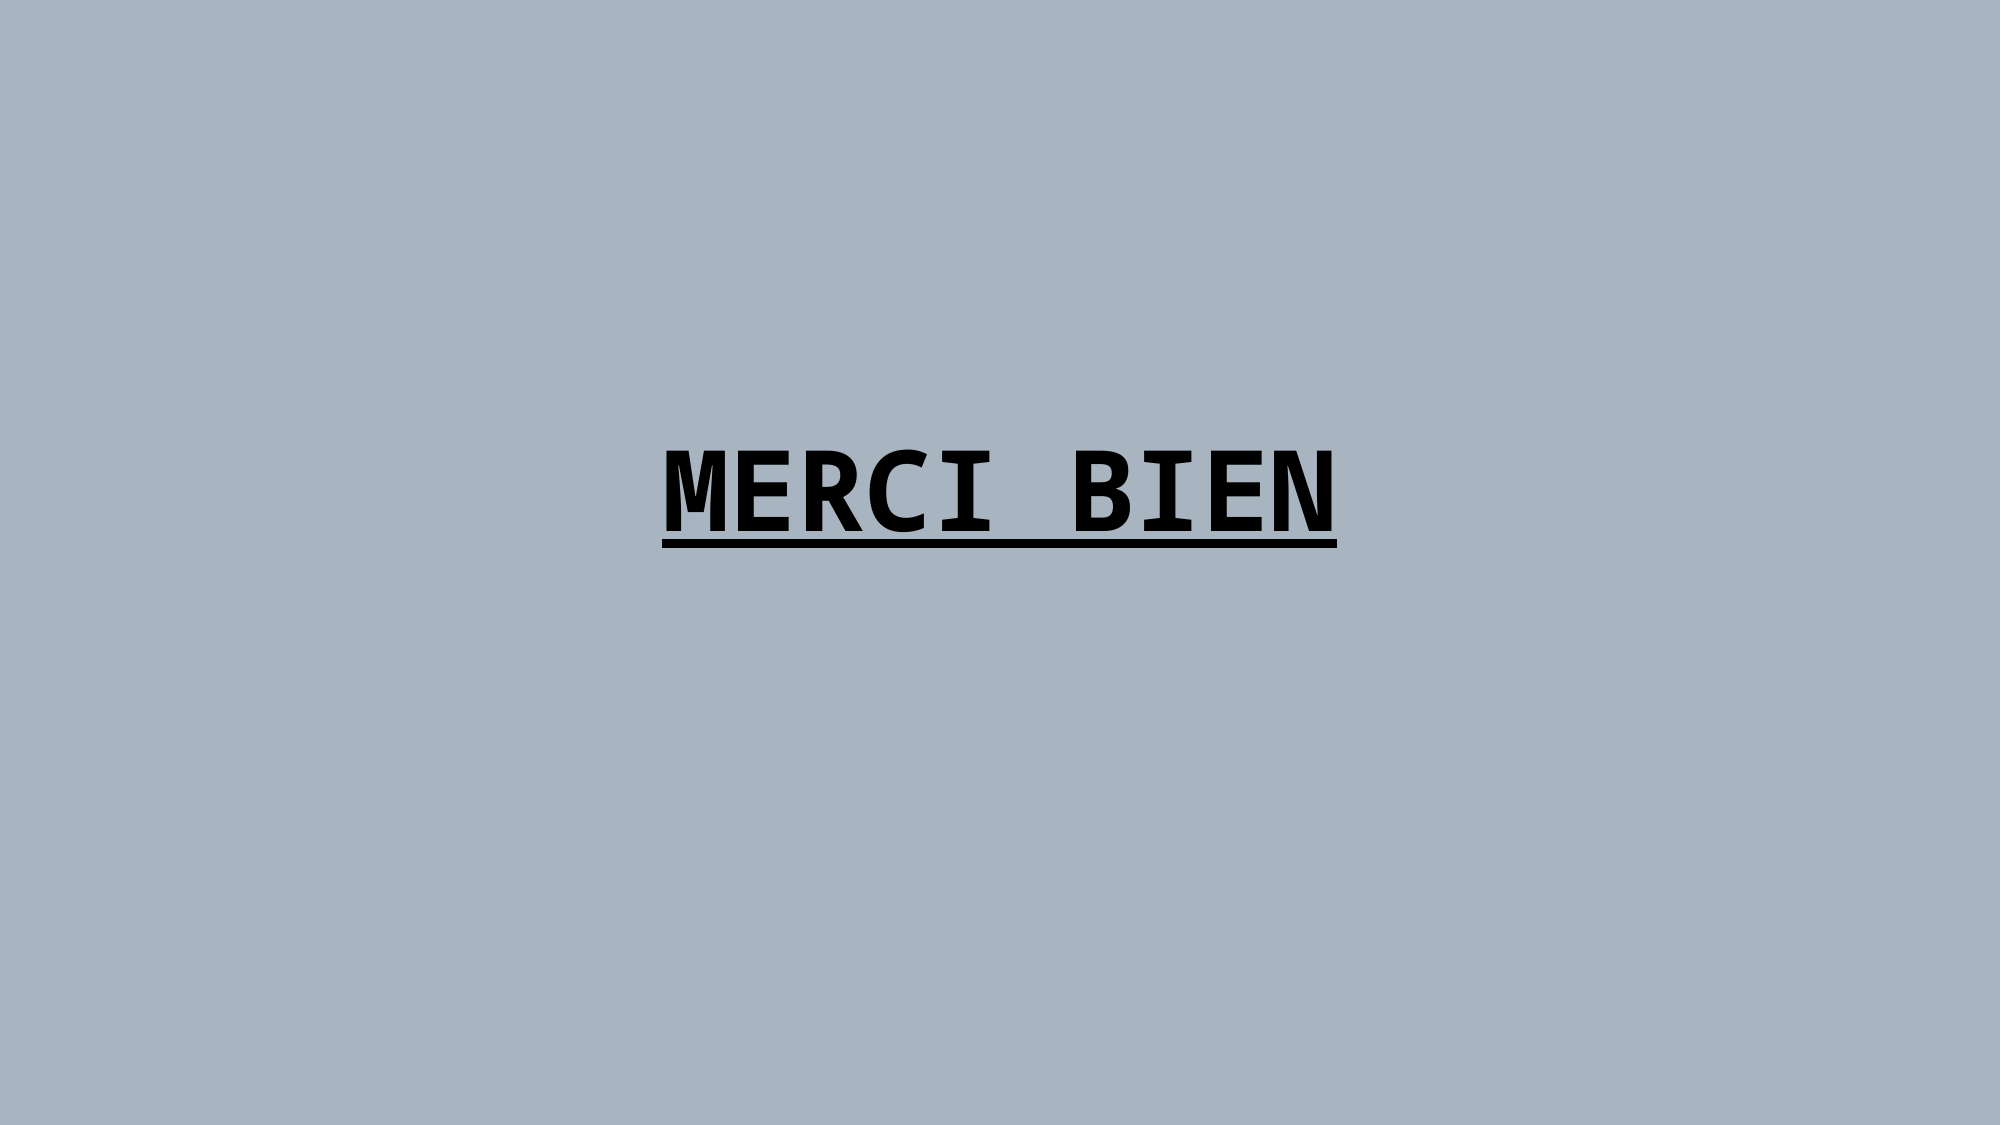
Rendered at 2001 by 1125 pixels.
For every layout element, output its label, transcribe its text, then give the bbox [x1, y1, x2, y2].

text_box MERCI BIEN [647, 410, 1353, 561]
